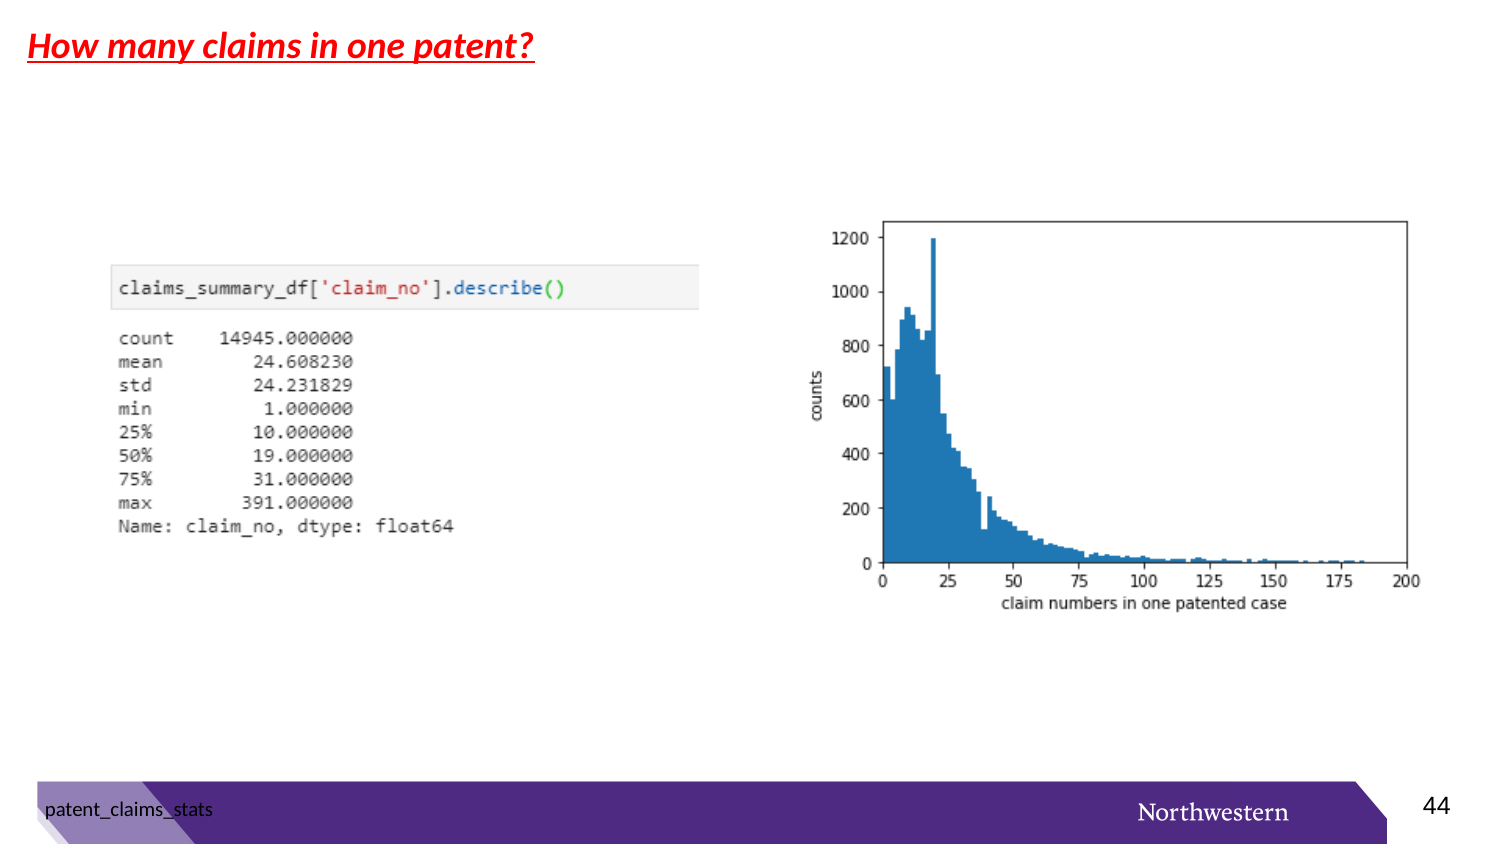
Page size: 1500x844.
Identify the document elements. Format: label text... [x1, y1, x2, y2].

text_box How many claims in one patent? [12, 13, 809, 73]
text_box patent_claims_stats [30, 789, 227, 828]
slide_number 43 [1367, 782, 1466, 827]
picture [0, 0, 1500, 844]
